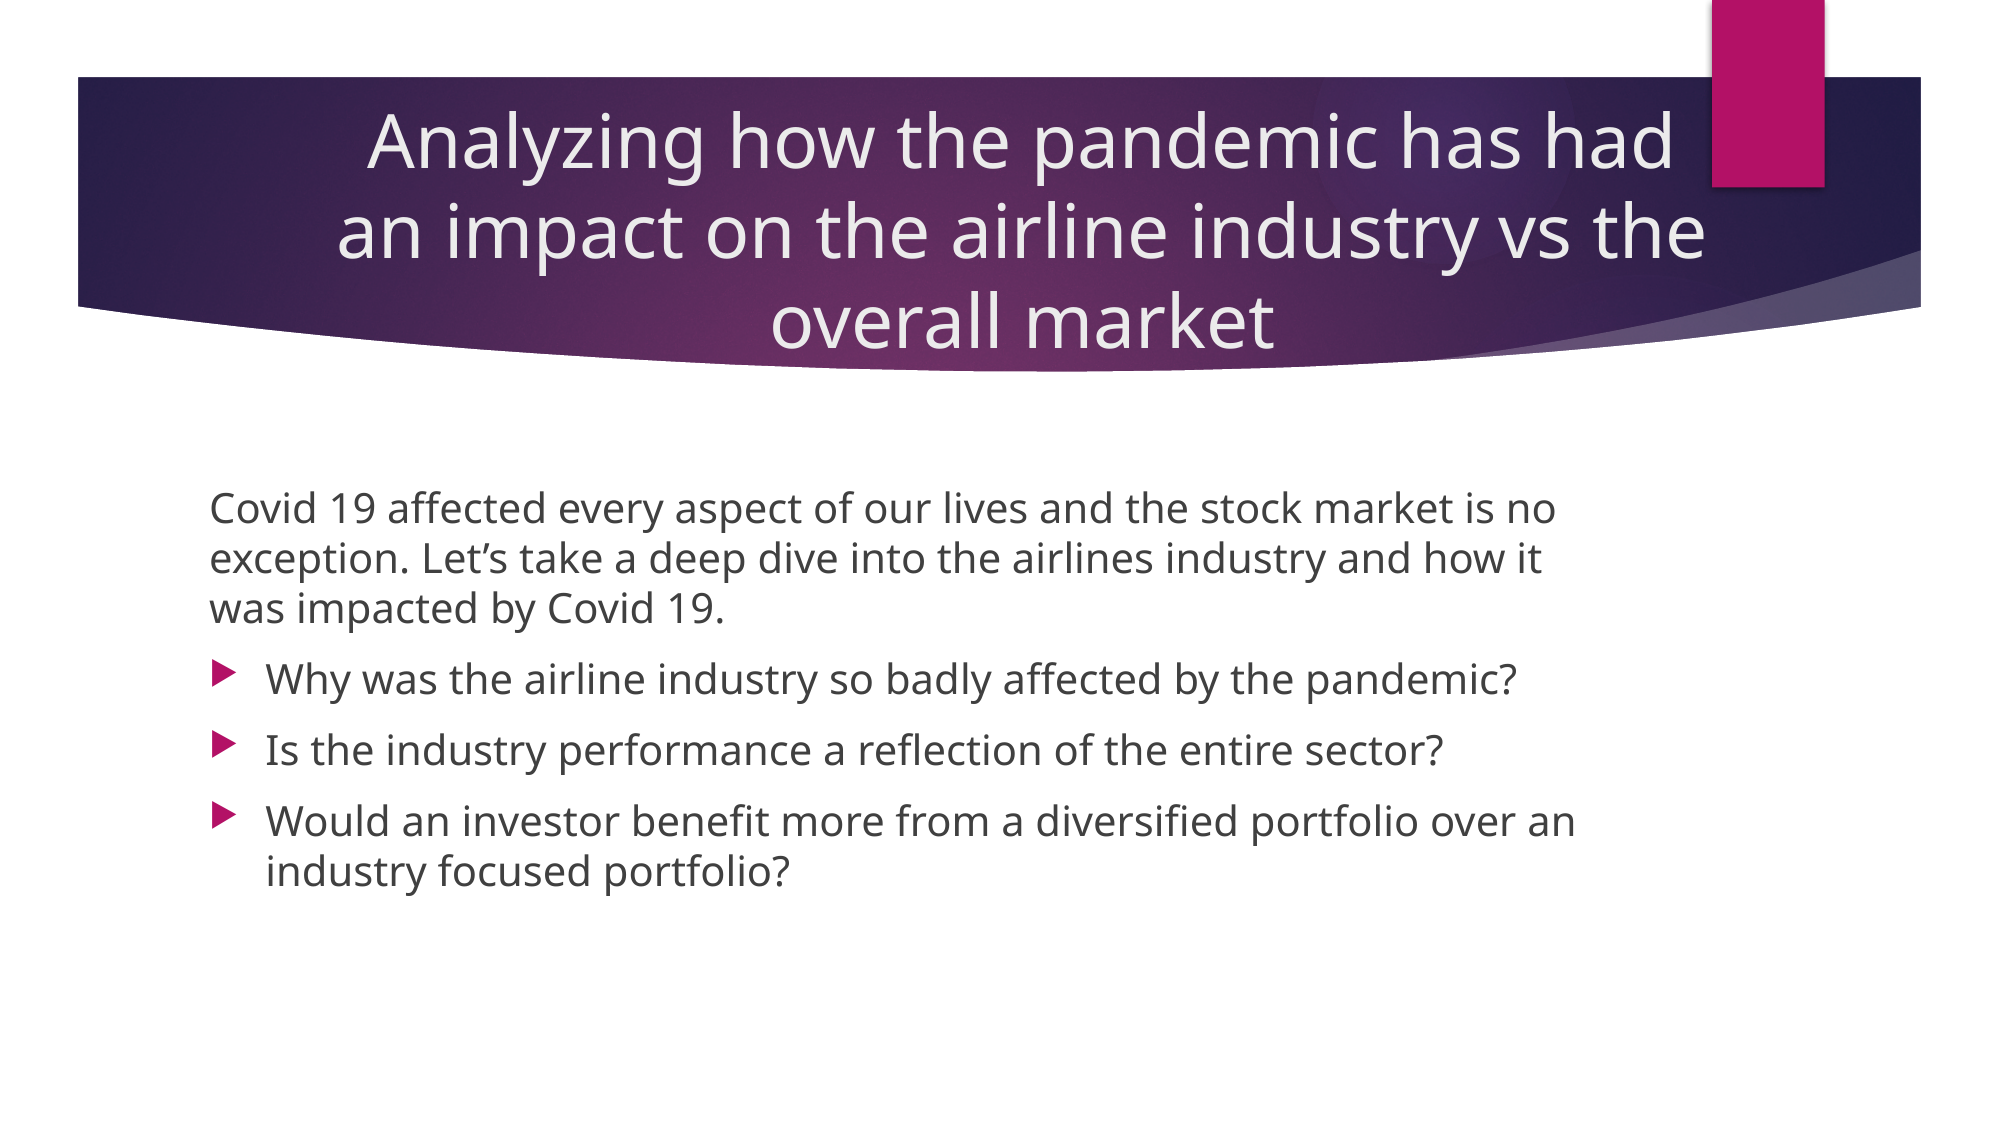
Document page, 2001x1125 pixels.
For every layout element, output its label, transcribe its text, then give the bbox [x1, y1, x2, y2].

title Analyzing how the pandemic has had an impact on the airline industry vs the overall market [321, 241, 1724, 305]
list Covid 19 affected every aspect of our lives and the stock market is no exception. Let’s take a deep dive into the airlines industry and how it was impacted by Covid 19. Why was the airline industry so badly affected by the pandemic? Is the industry performance a reflection of the entire sector? Would an investor benefit more from a diversified portfolio over an industry focused portfolio? [194, 473, 1642, 1035]
